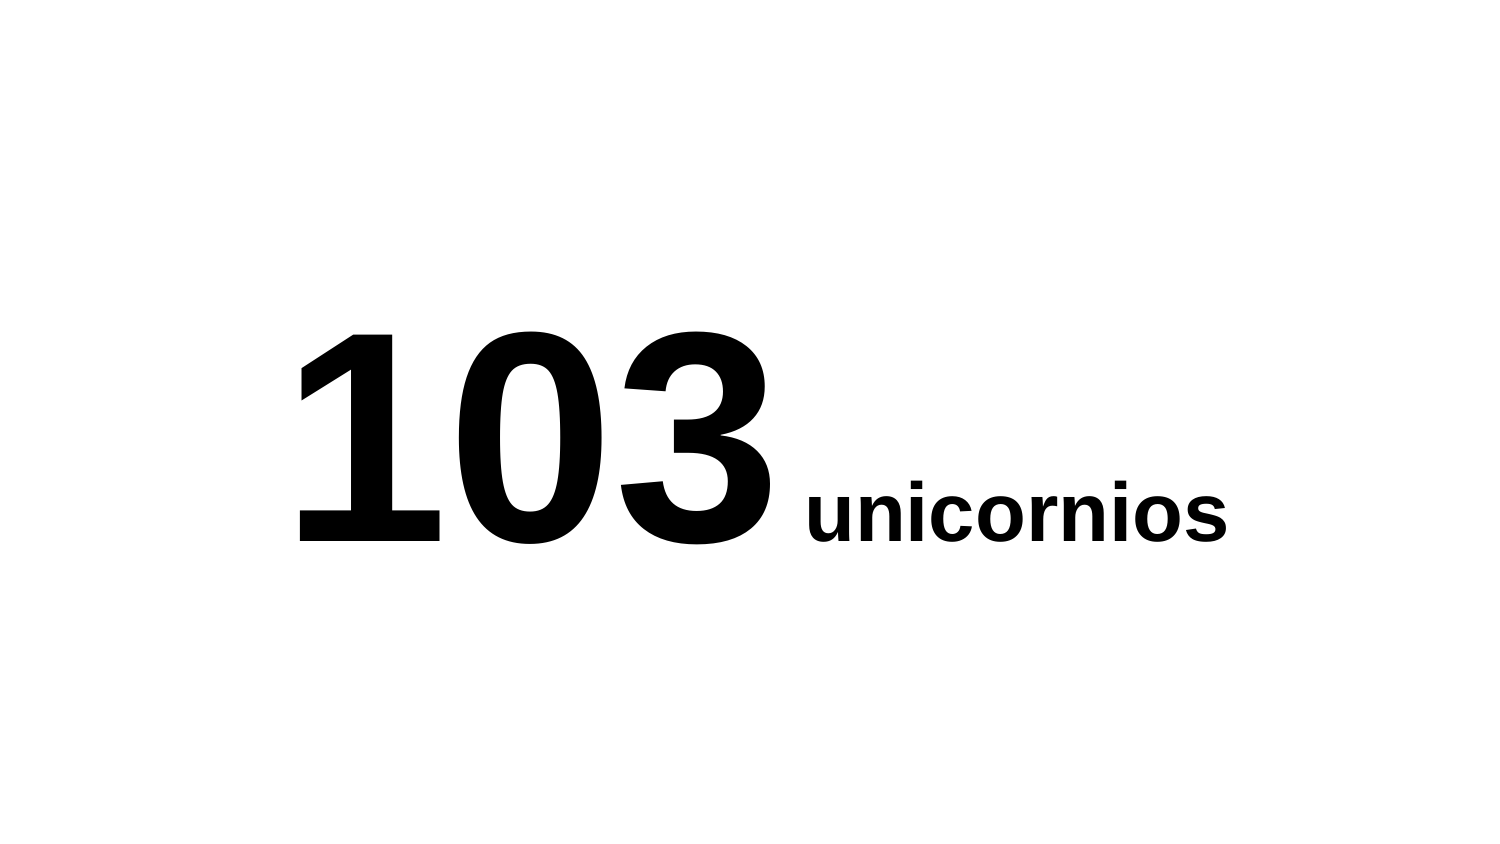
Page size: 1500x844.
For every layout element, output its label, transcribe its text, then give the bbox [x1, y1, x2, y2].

text_box 103 unicornios [130, 226, 1381, 586]
